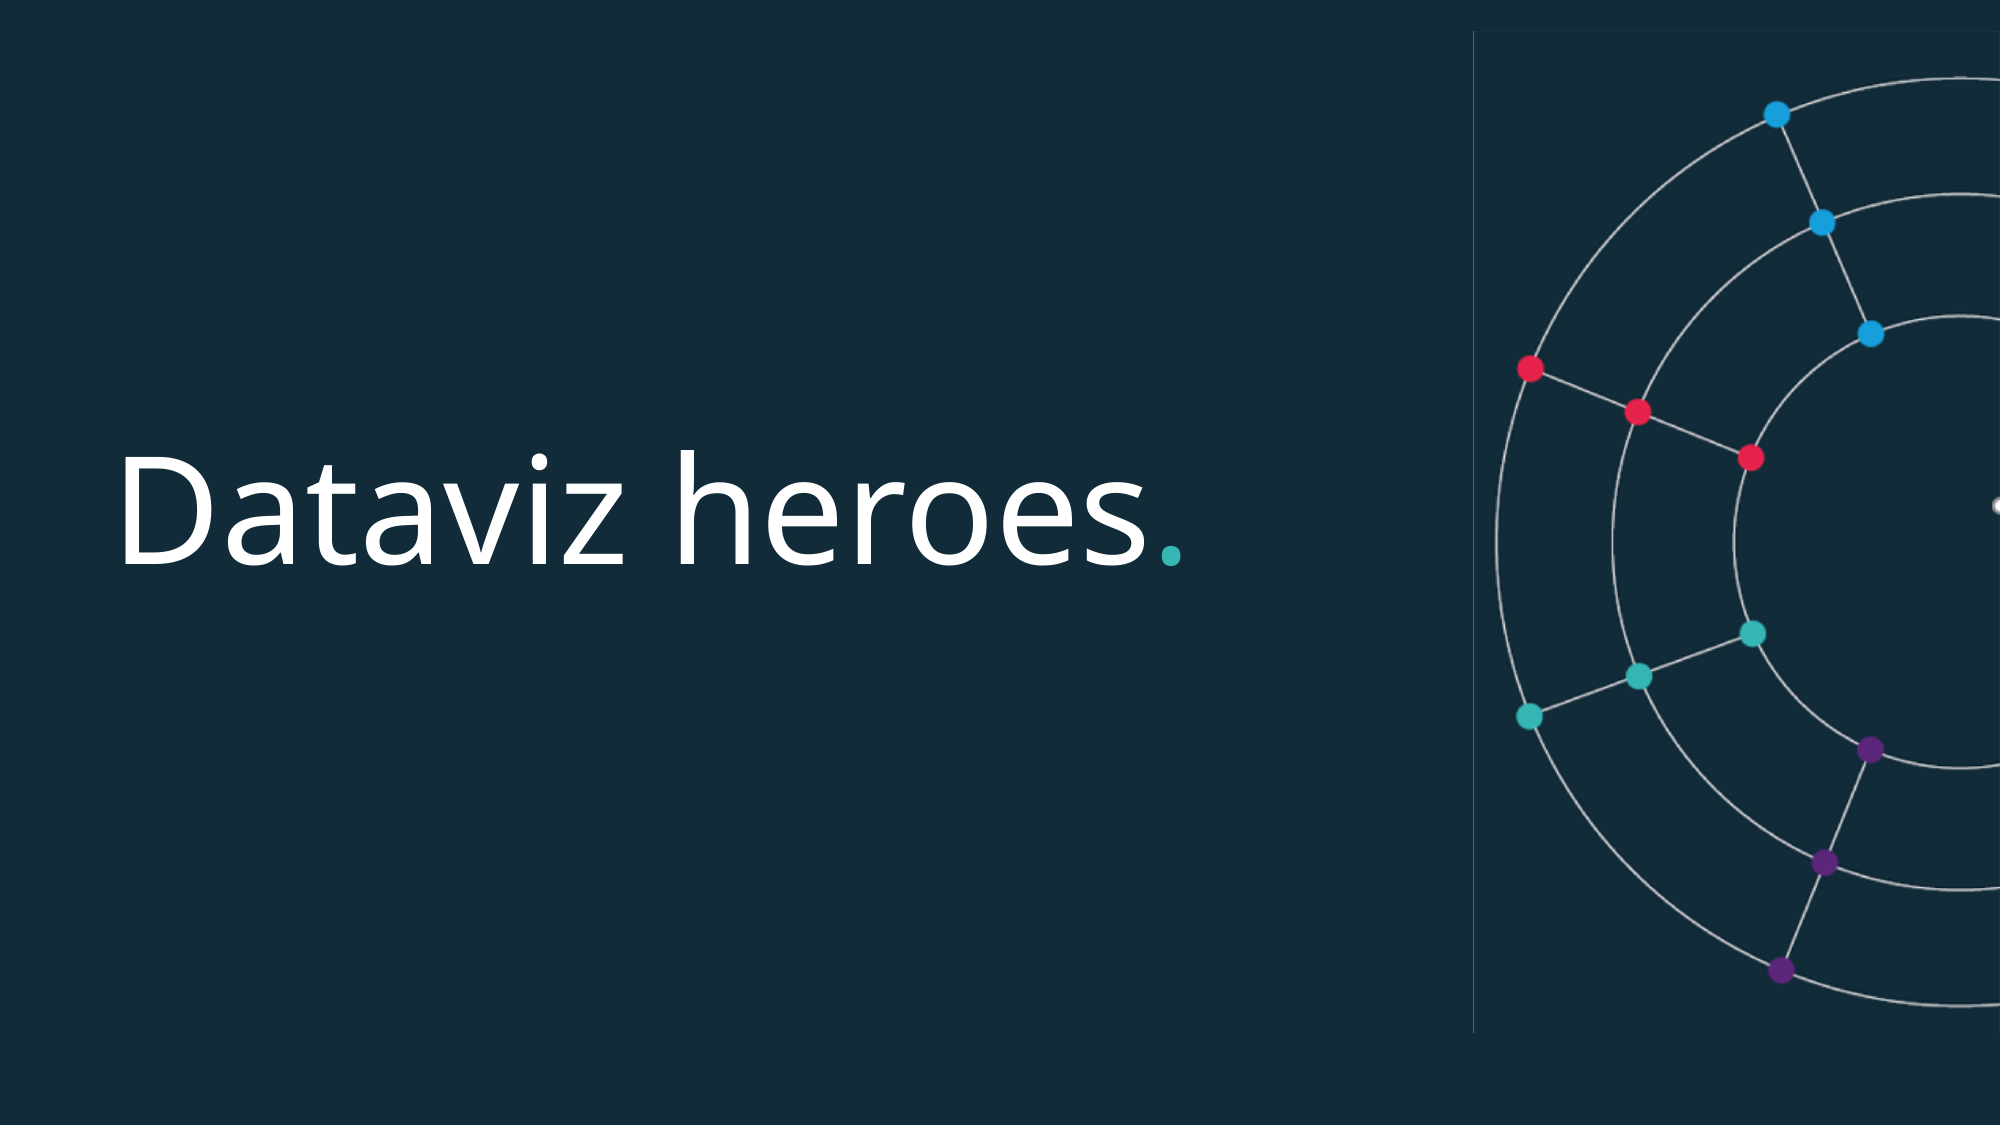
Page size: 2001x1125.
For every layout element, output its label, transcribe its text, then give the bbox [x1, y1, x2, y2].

picture [1473, 30, 2000, 1033]
title Dataviz heroes. [96, 212, 1473, 605]
